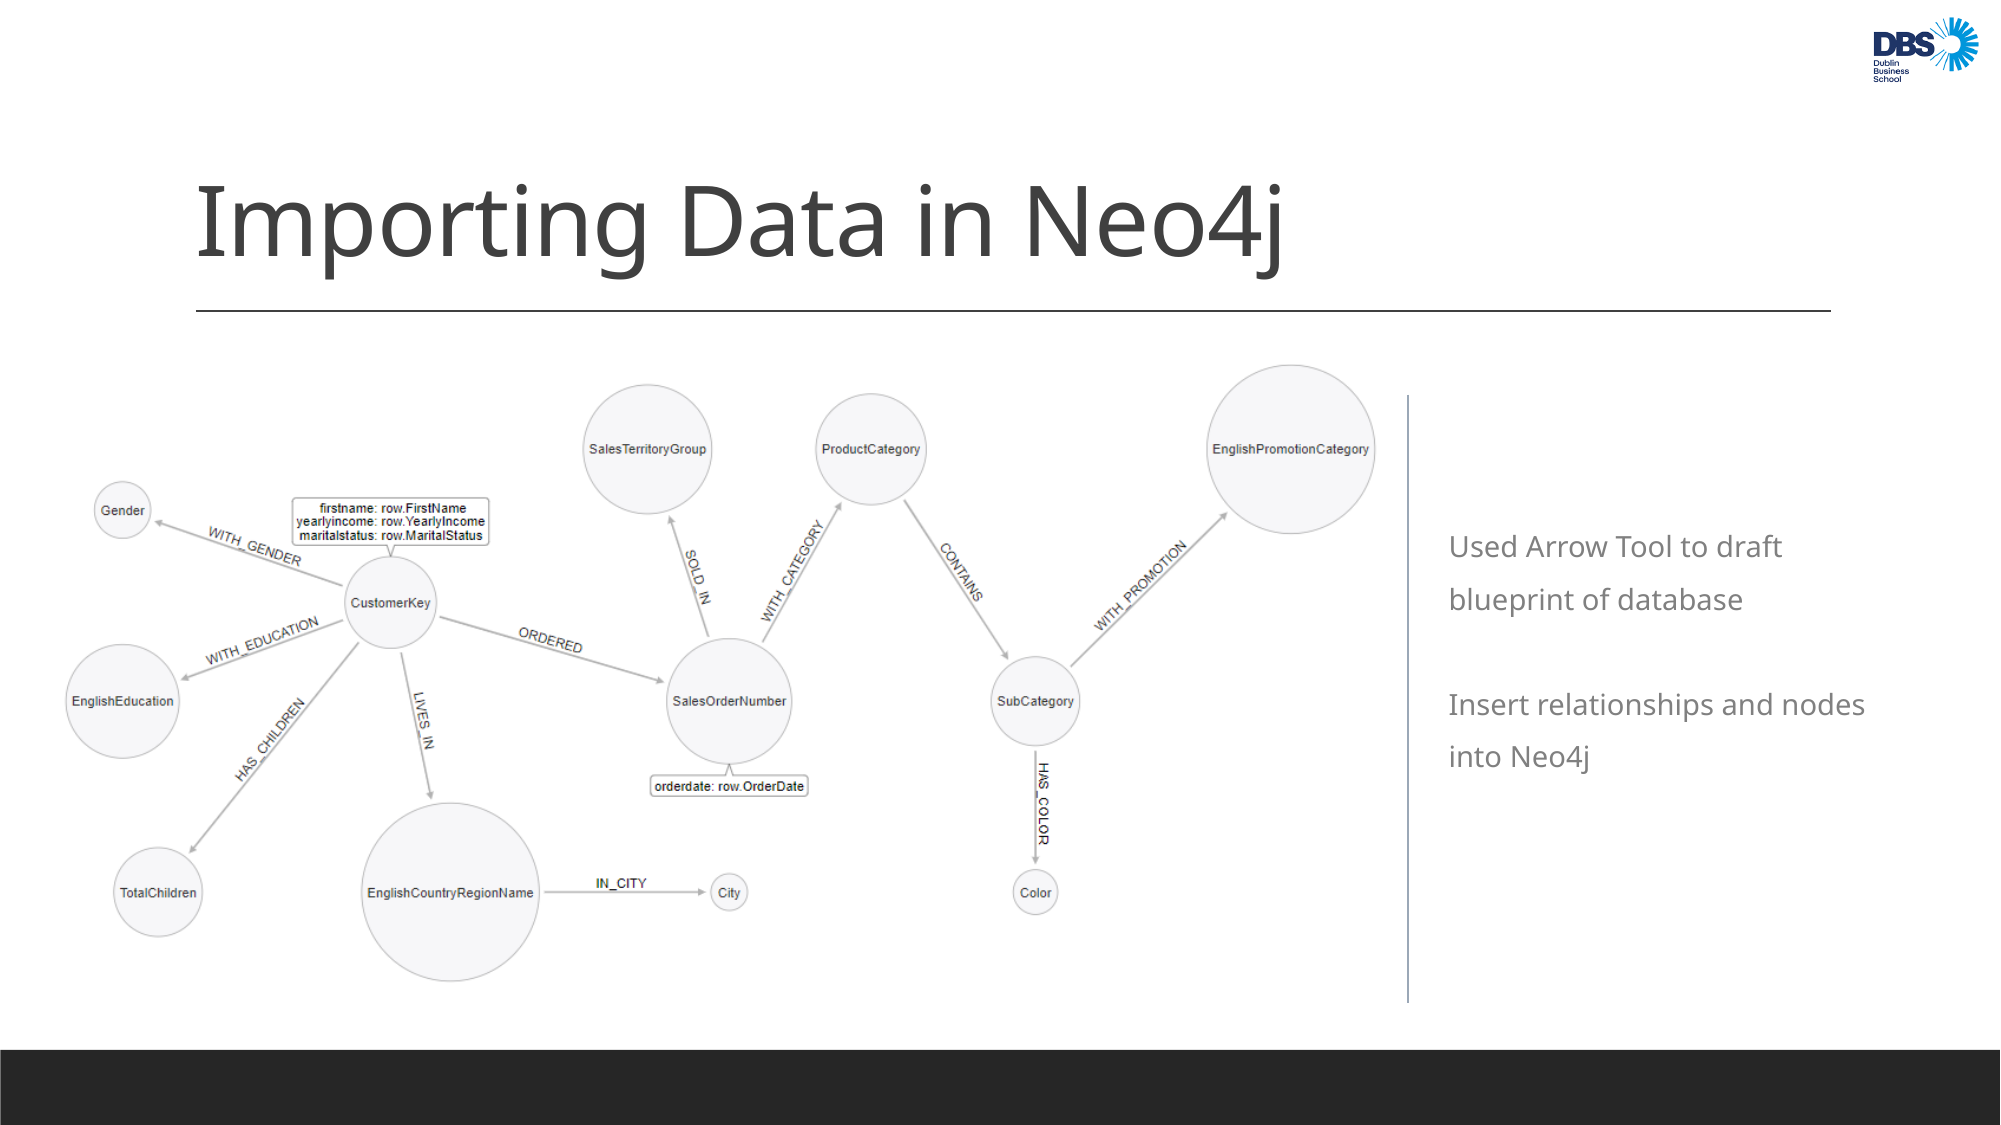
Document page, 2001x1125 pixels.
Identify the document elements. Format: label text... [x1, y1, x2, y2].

picture [51, 364, 1384, 1004]
picture [1856, 0, 1997, 100]
title Importing Data in Neo4j [180, 47, 1830, 285]
text_box Used Arrow Tool to draft blueprint of database Insert relationships and nodes into Neo4j [1433, 503, 1931, 781]
